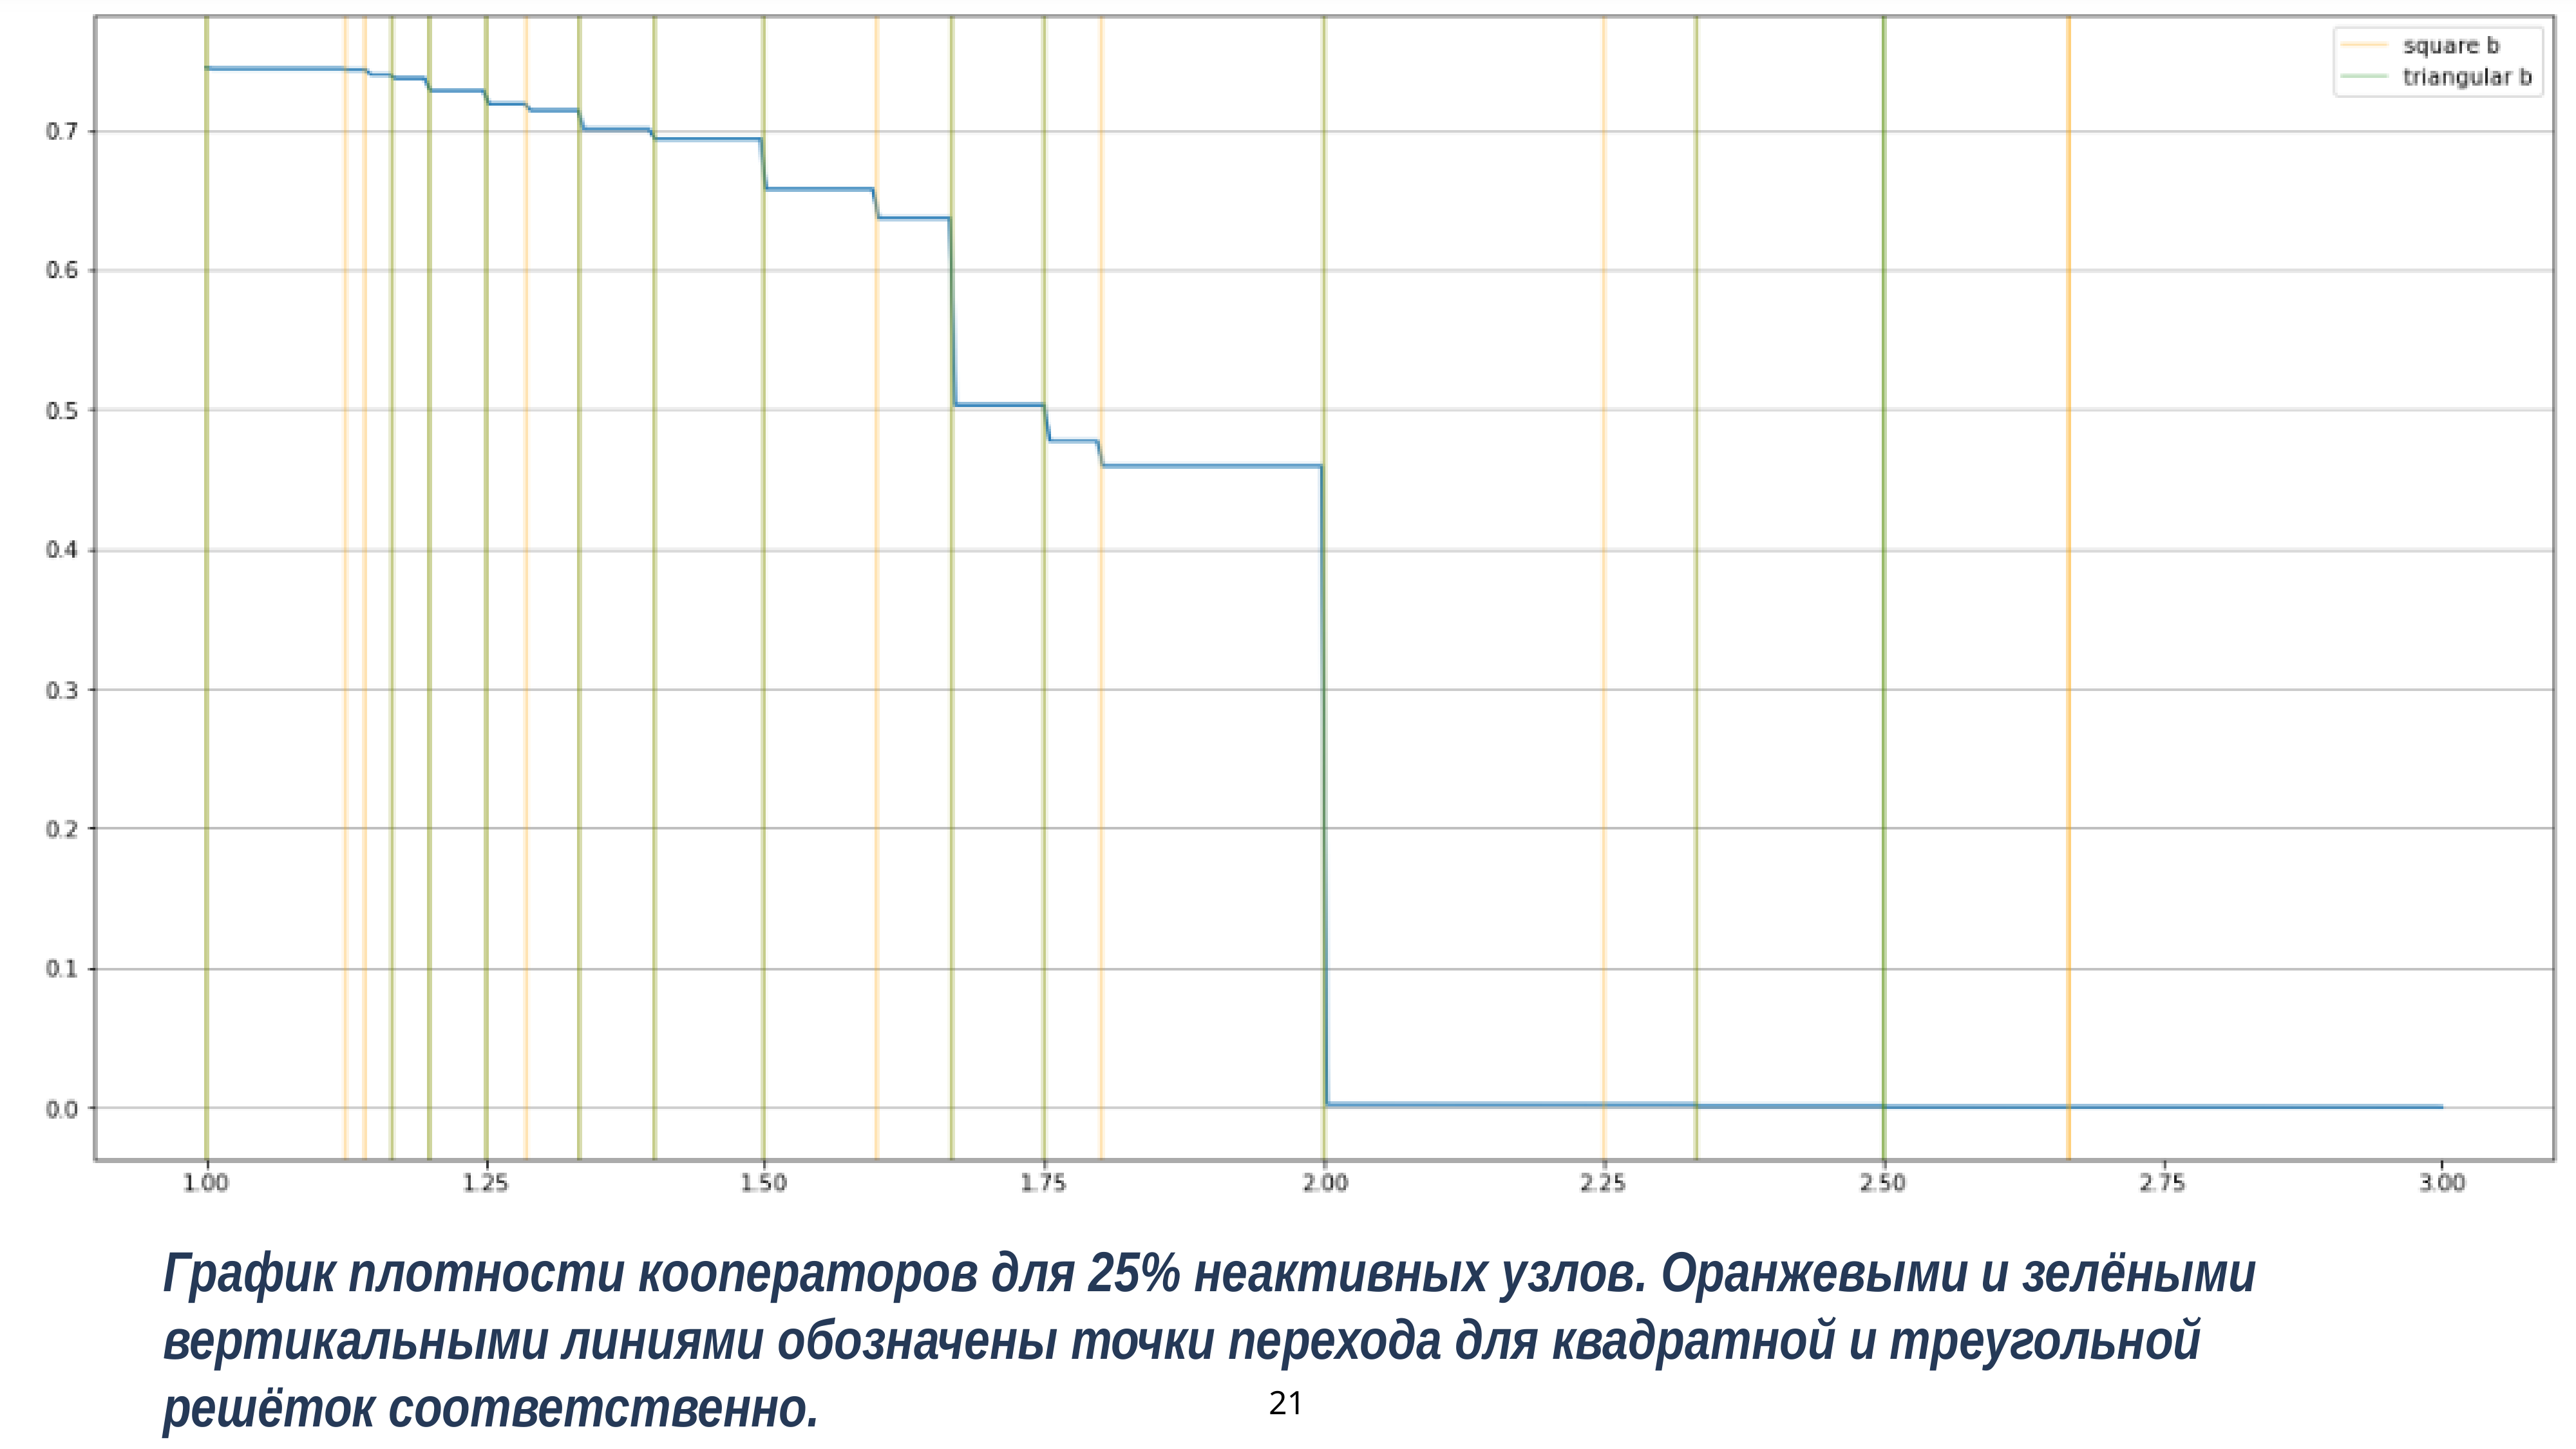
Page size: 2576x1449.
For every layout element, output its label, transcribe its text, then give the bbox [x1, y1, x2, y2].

slide_number 21 [1260, 1374, 1314, 1429]
picture [0, 0, 2576, 1218]
text_box График плотности кооператоров для 25% неактивных узлов. Оранжевыми и зелёными вертикальными линиями обозначены точки перехода для квадратной и треугольной решёток соответственно. [155, 1225, 2367, 1446]
